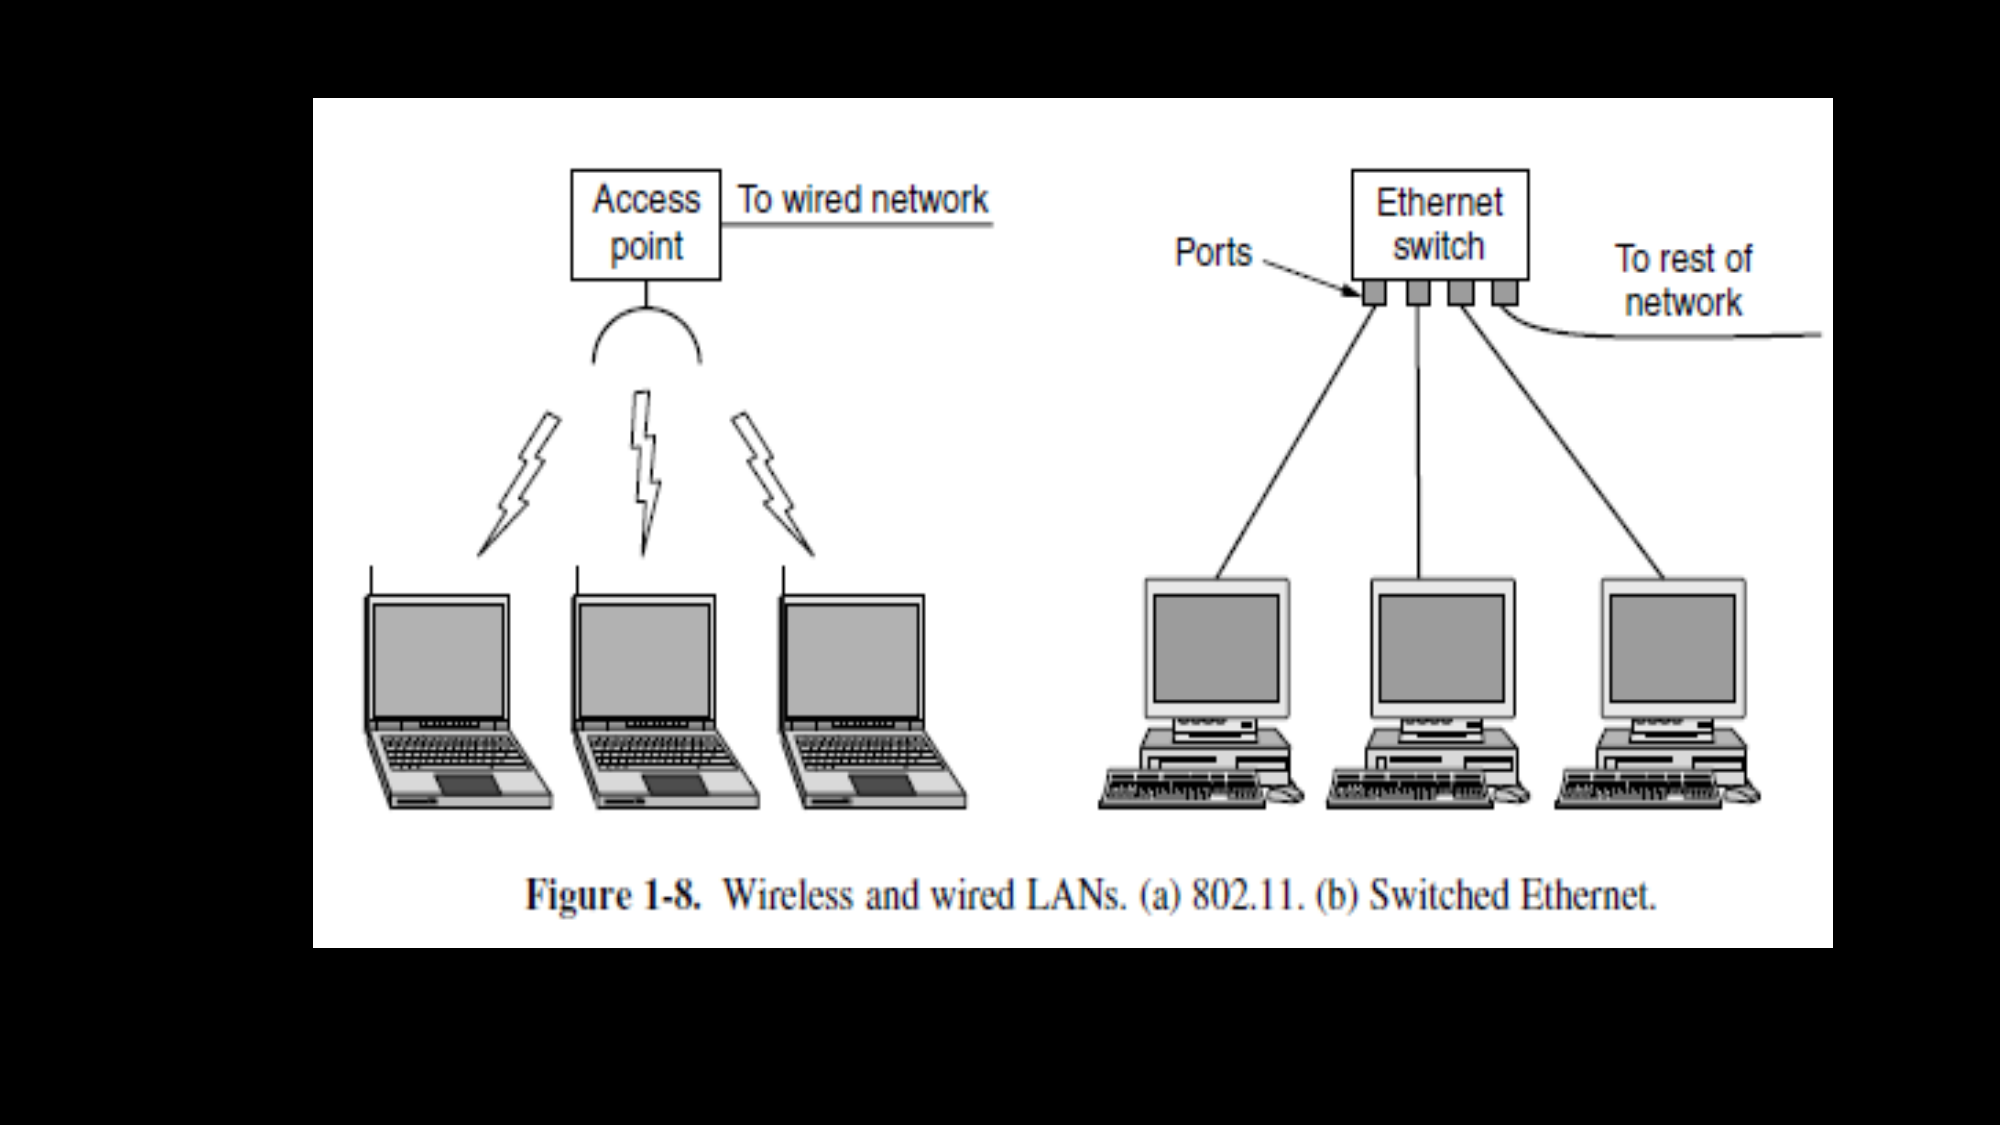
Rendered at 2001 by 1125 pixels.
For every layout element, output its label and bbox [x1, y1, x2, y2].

list [313, 98, 1833, 948]
